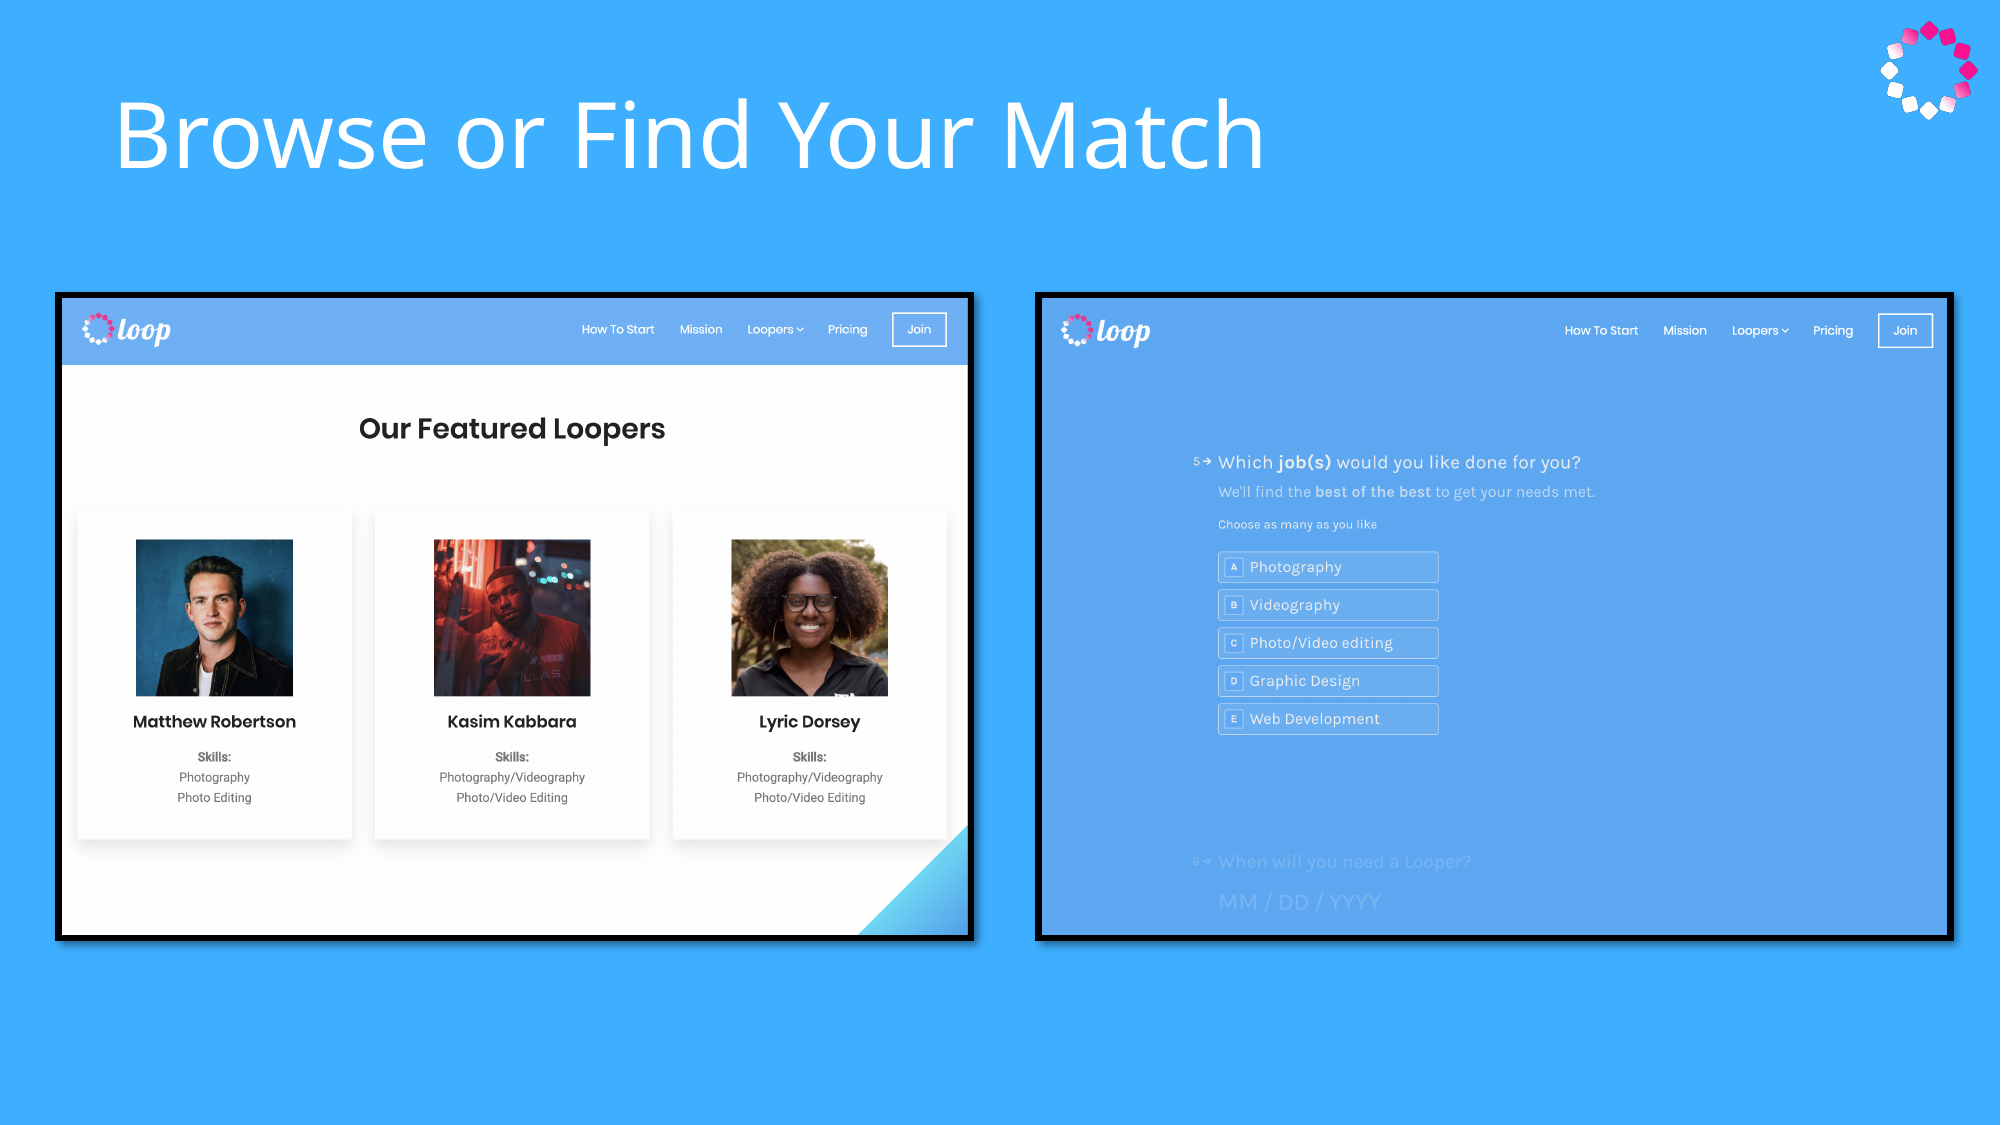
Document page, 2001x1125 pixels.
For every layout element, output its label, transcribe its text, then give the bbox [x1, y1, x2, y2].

picture [1865, 14, 1986, 132]
text_box Browse or Find Your Match [98, 66, 1346, 213]
picture [1041, 297, 1948, 935]
picture [61, 297, 968, 935]
